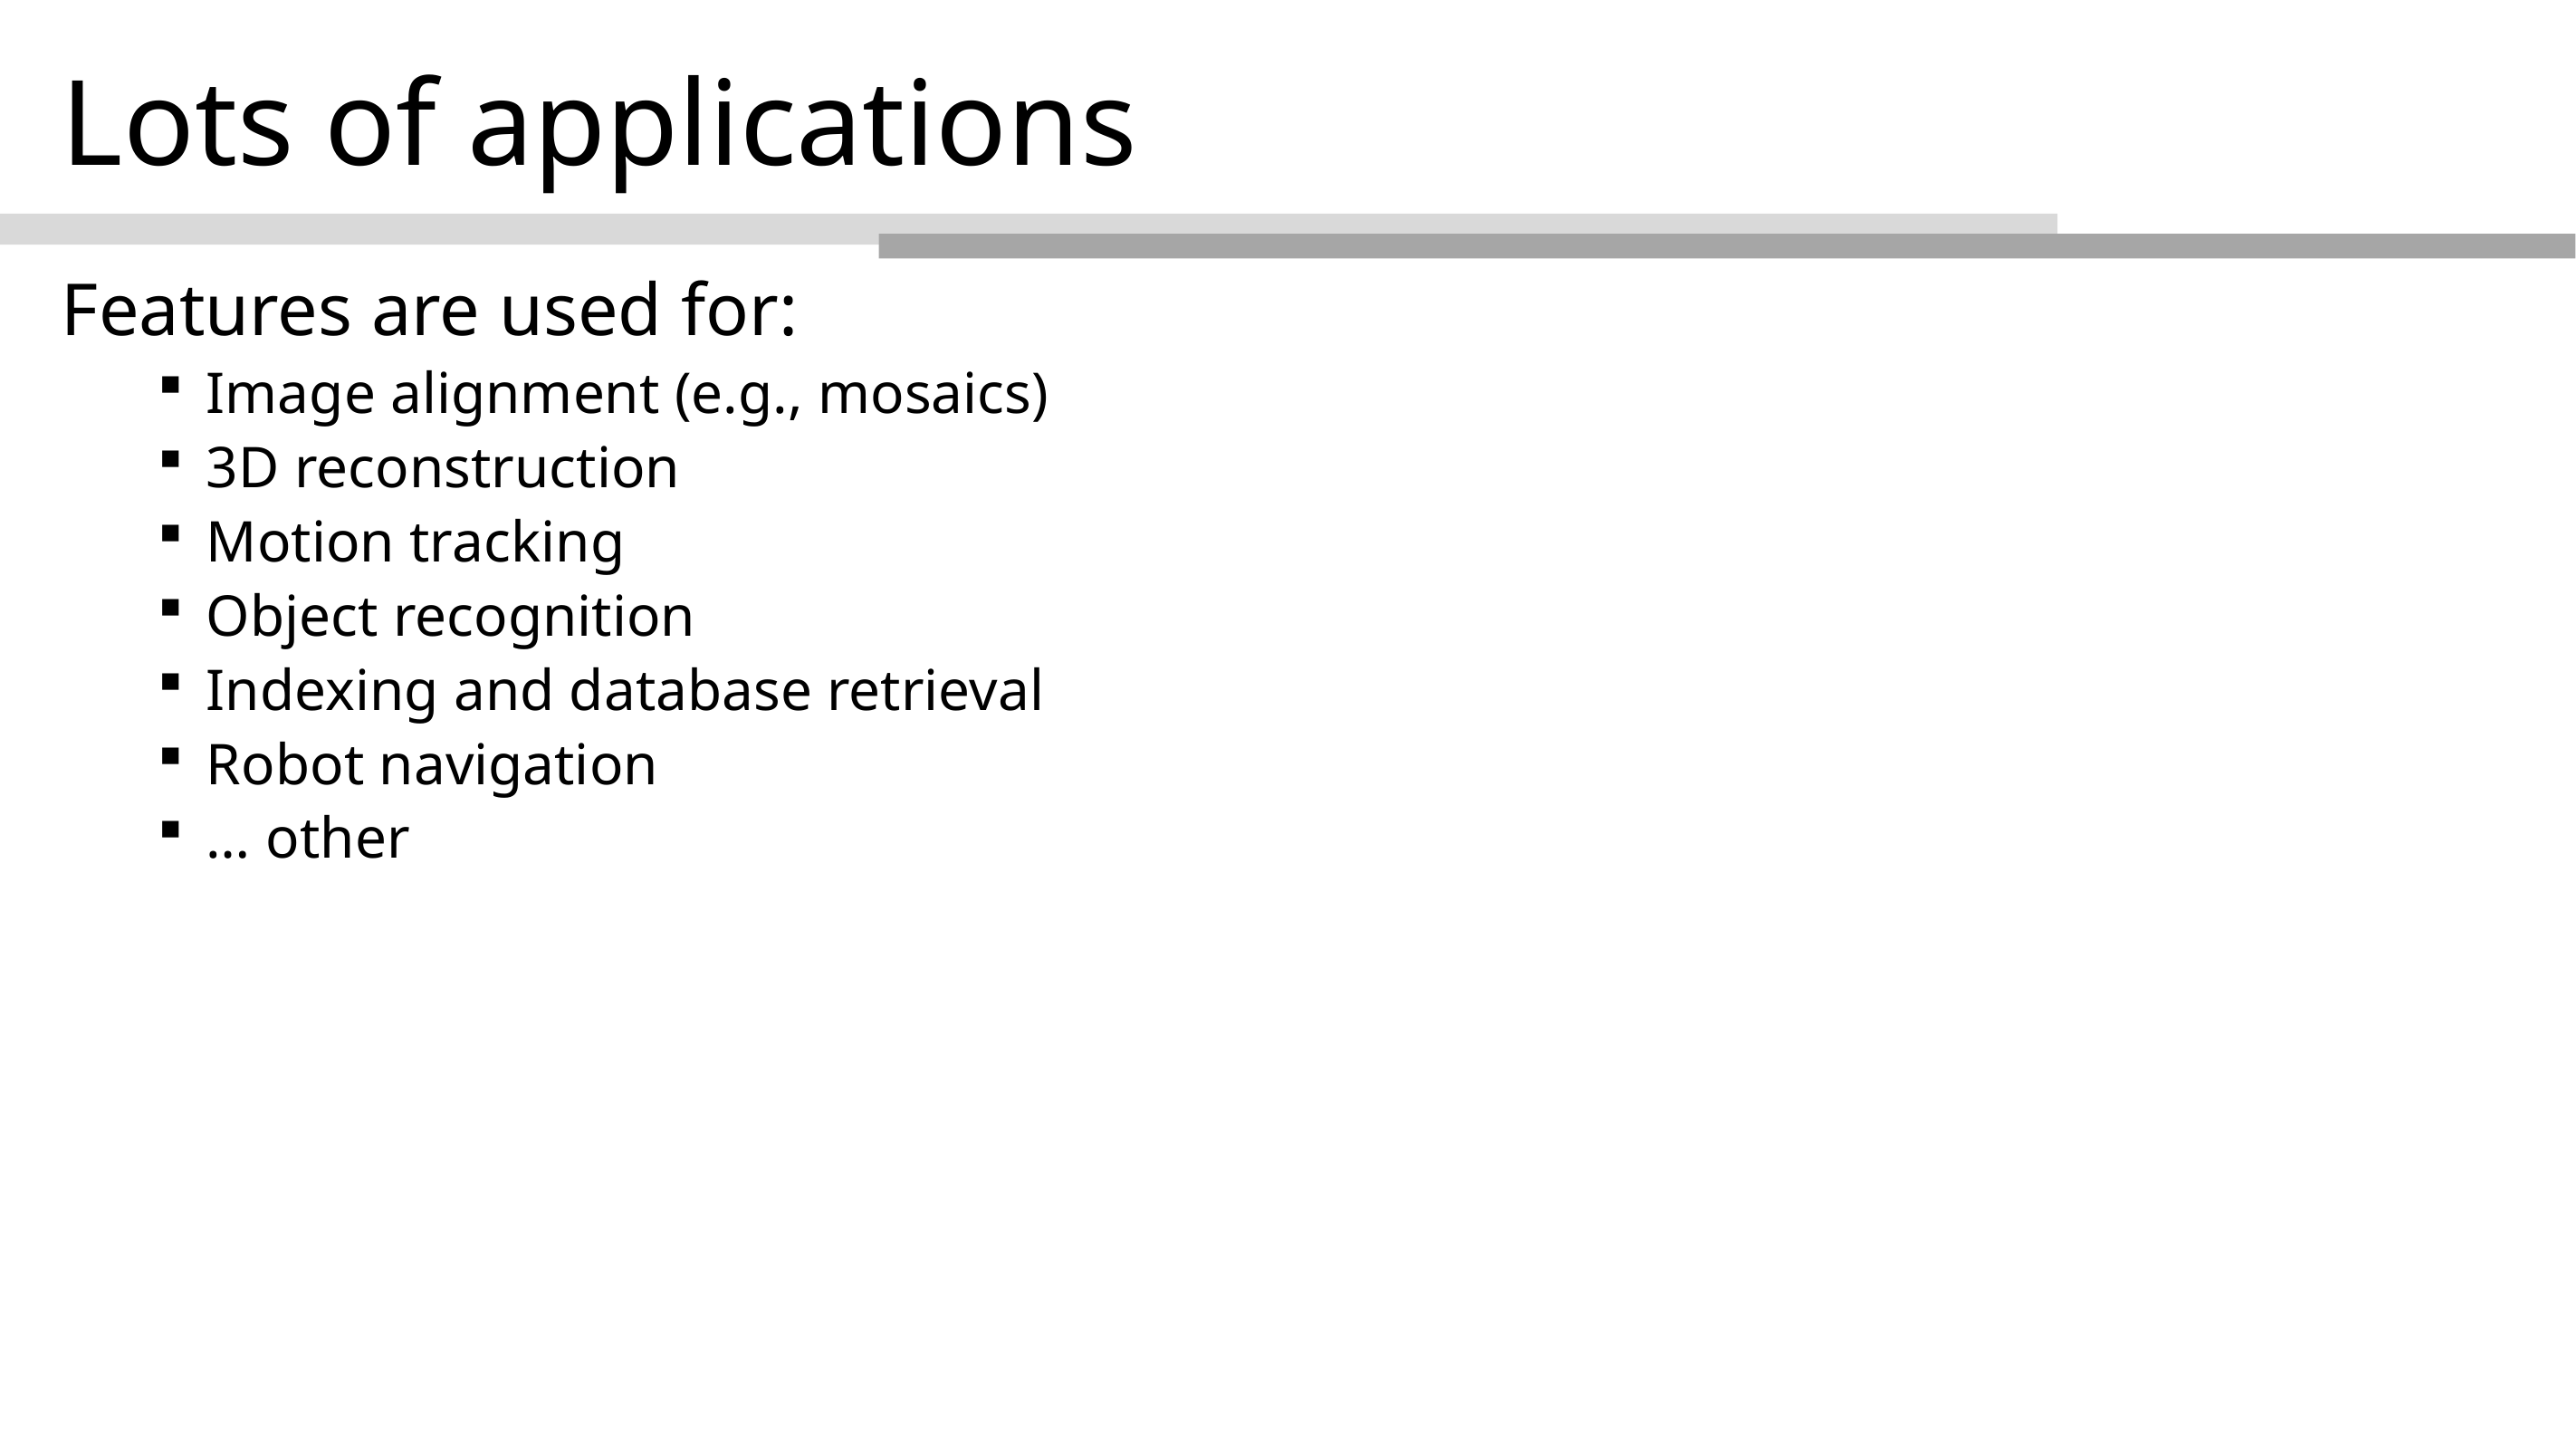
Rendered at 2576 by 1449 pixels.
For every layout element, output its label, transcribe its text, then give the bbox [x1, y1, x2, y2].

title Lots of applications [47, 29, 2524, 226]
list Features are used for: Image alignment (e.g., mosaics) 3D reconstruction Motion tracking Object recognition Indexing and database retrieval Robot navigation … other [47, 266, 2528, 1420]
